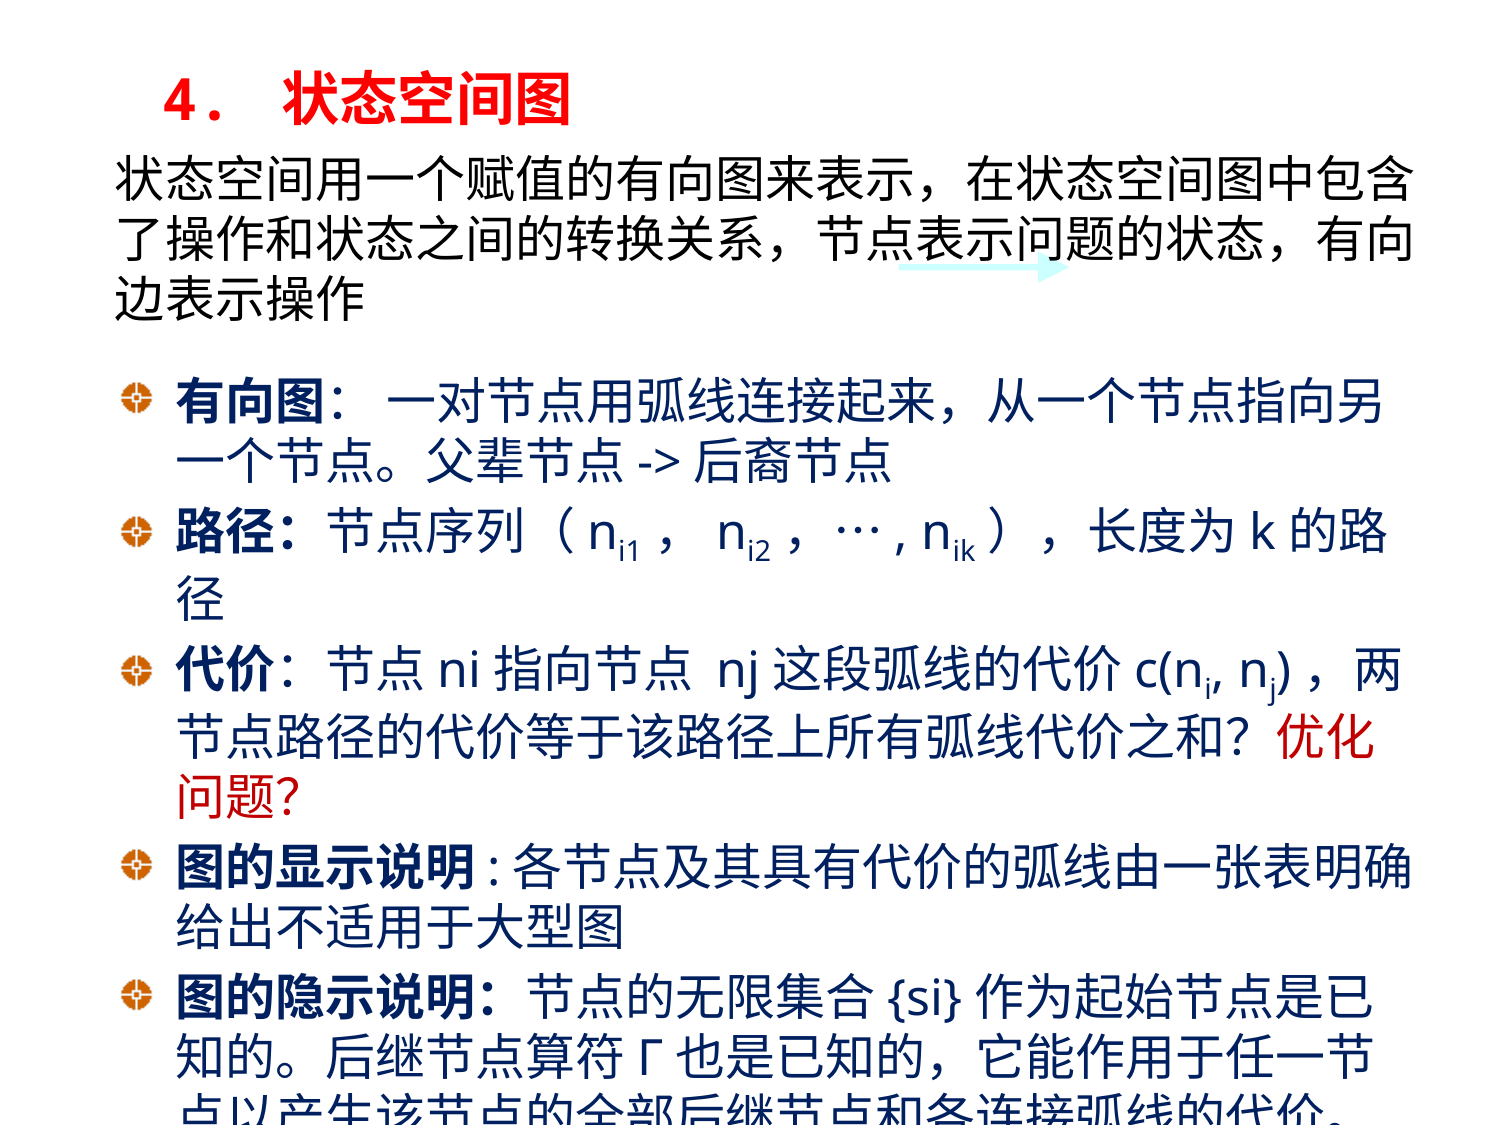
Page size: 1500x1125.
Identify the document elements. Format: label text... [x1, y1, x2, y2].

text_box 4. 状态空间图 [147, 54, 852, 140]
text_box 状态空间用一个赋值的有向图来表示，在状态空间图中包含了操作和状态之间的转换关系，节点表示问题的状态，有向边表示操作 [100, 140, 1436, 336]
picture [118, 381, 154, 417]
picture [118, 515, 154, 551]
text_box 有向图： 一对节点用弧线连接起来，从一个节点指向另一个节点。父辈节点->后裔节点 路径：节点序列（ni1，ni2，…, nik），长度为k的路径 代价：节点ni指向节点 nj这段弧线的代价c(ni, nj)，两节点路径的代价等于该路径上所有弧线代价之和？优化问题？ 图的显示说明:各节点及其具有代价的弧线由一张表明确给出不适用于大型图 图的隐示说明：节点的无限集合{si}作为起始节点是已知的。后继节点算符Γ也是已知的，它能作用于任一节点以产生该节点的全部后继节点和各连接弧线的代价。 [103, 361, 1435, 850]
picture [118, 848, 154, 884]
picture [118, 654, 154, 690]
slide_number 7 [891, 1070, 1426, 1106]
picture [118, 978, 154, 1014]
